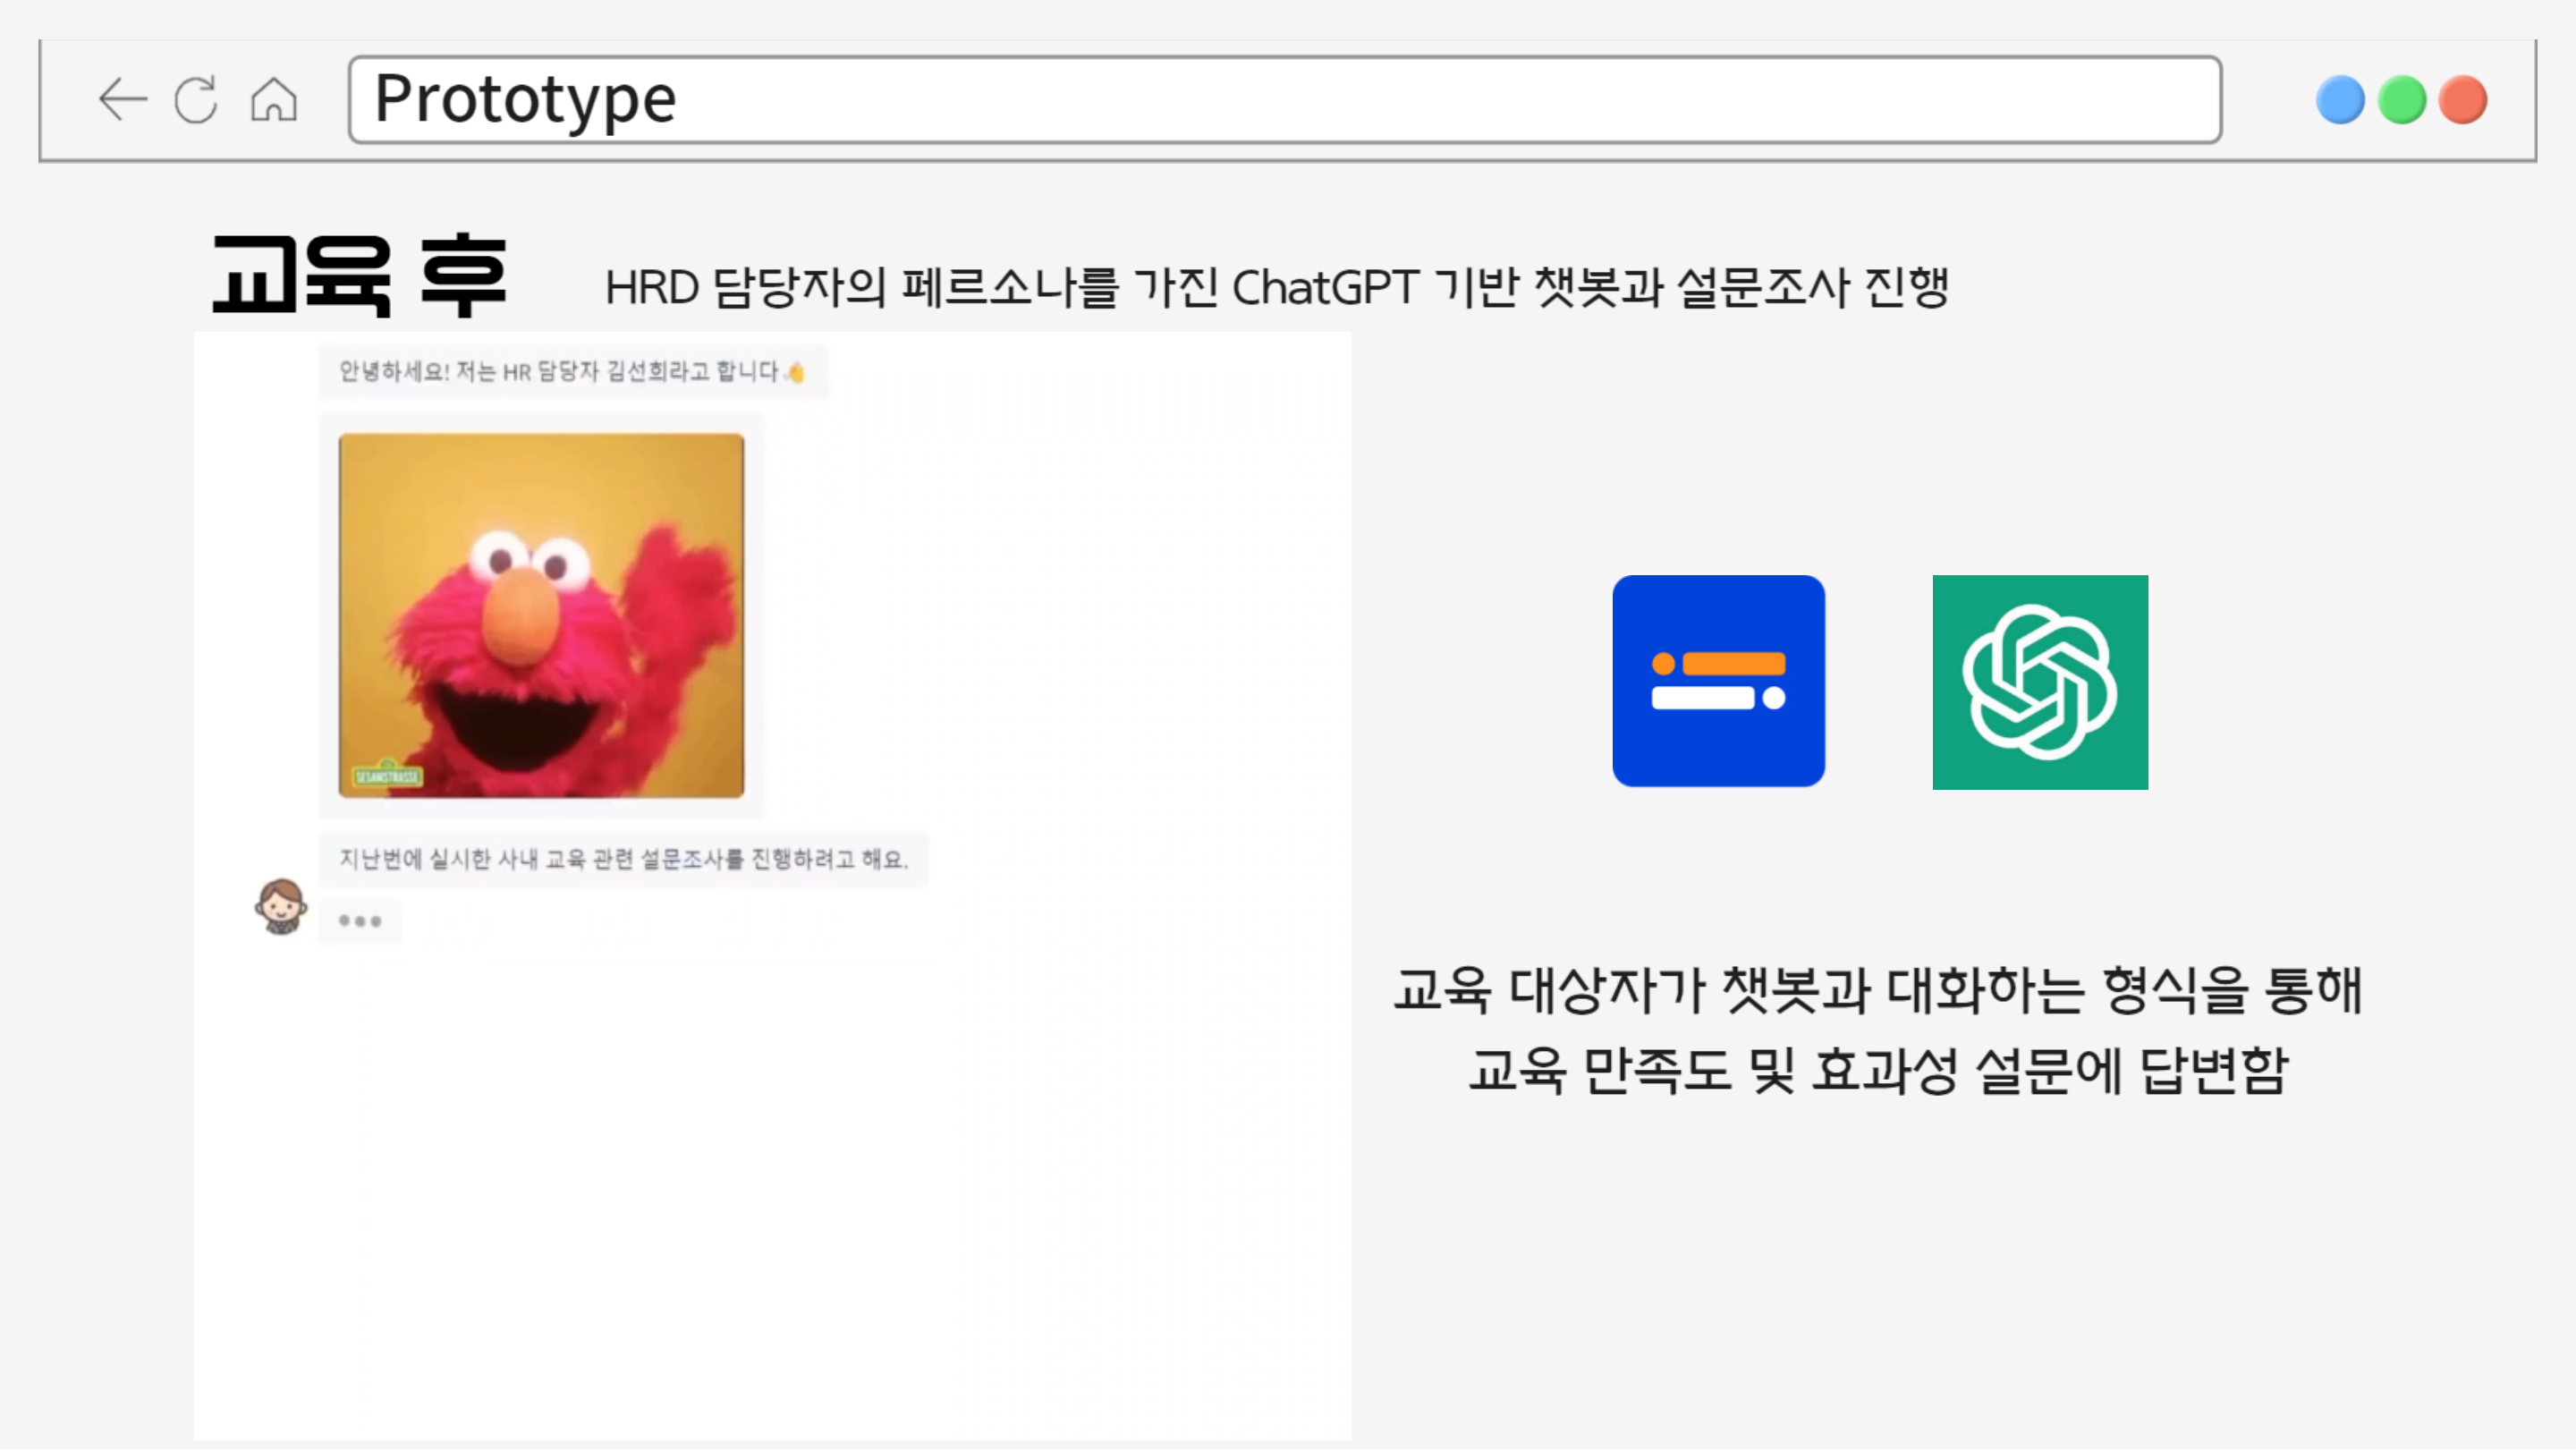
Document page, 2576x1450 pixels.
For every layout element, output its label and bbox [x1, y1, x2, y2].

text_box [193, 331, 1352, 1441]
picture [0, 0, 2576, 1449]
